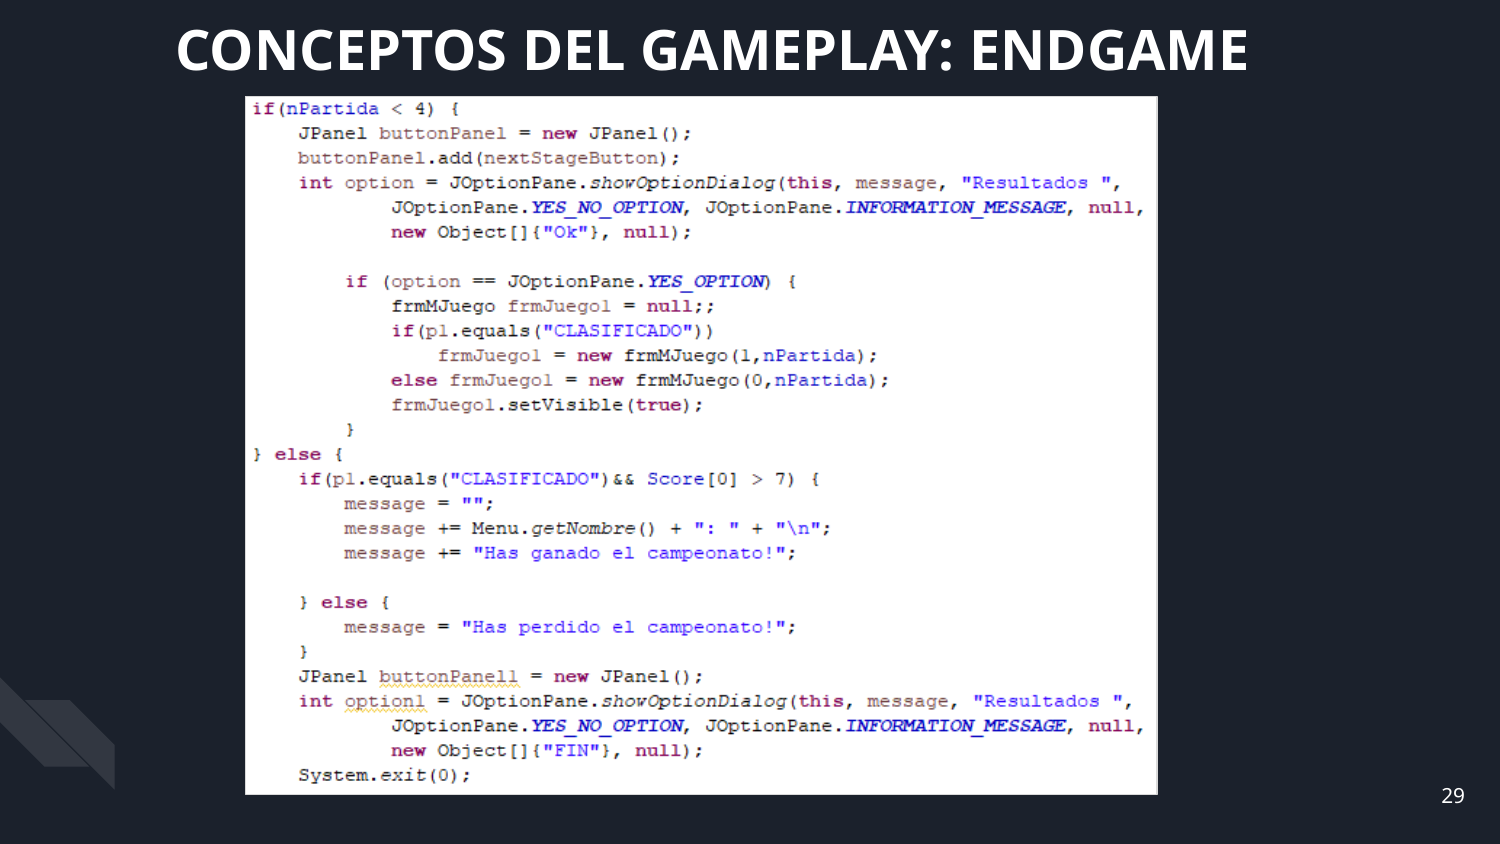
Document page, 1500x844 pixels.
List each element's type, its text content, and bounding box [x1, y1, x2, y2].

title CONCEPTOS DEL GAMEPLAY: ENDGAME [79, 0, 1347, 98]
slide_number ‹#› [1389, 764, 1480, 830]
picture [246, 96, 1157, 794]
